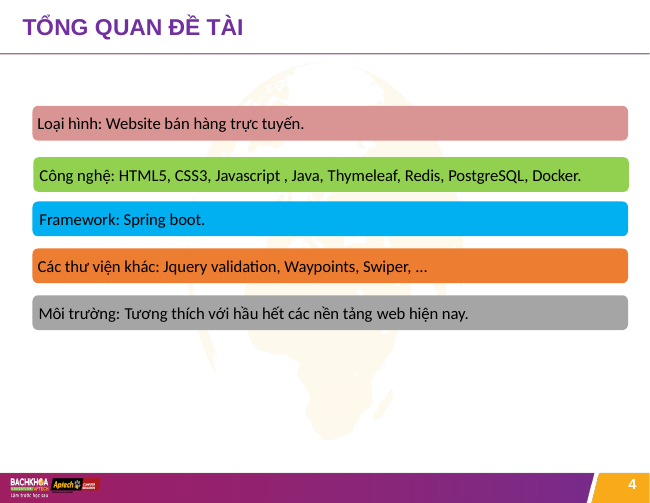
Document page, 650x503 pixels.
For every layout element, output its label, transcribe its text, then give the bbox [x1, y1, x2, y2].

picture [0, 0, 650, 503]
text_box [37, 295, 629, 331]
text_box [37, 201, 629, 237]
text_box Framework: Spring boot. [23, 200, 598, 236]
text_box [37, 248, 629, 284]
slide_number 4 [617, 340, 646, 503]
text_box Công nghệ: HTML5, CSS3, Javascript , Java, Thymeleaf, Redis, PostgreSQL, Docker. [23, 157, 598, 192]
title TỔNG QUAN ĐỀ TÀI [21, 0, 593, 69]
text_box [598, 157, 629, 192]
text_box Loại hình: Website bán hàng trực tuyến. [21, 105, 596, 140]
text_box Môi trường: Tương thích với hầu hết các nền tảng web hiện nay. [23, 295, 598, 330]
text_box Các thư viện khác: Jquery validation, Waypoints, Swiper, ... [22, 248, 597, 283]
text_box [35, 105, 629, 141]
